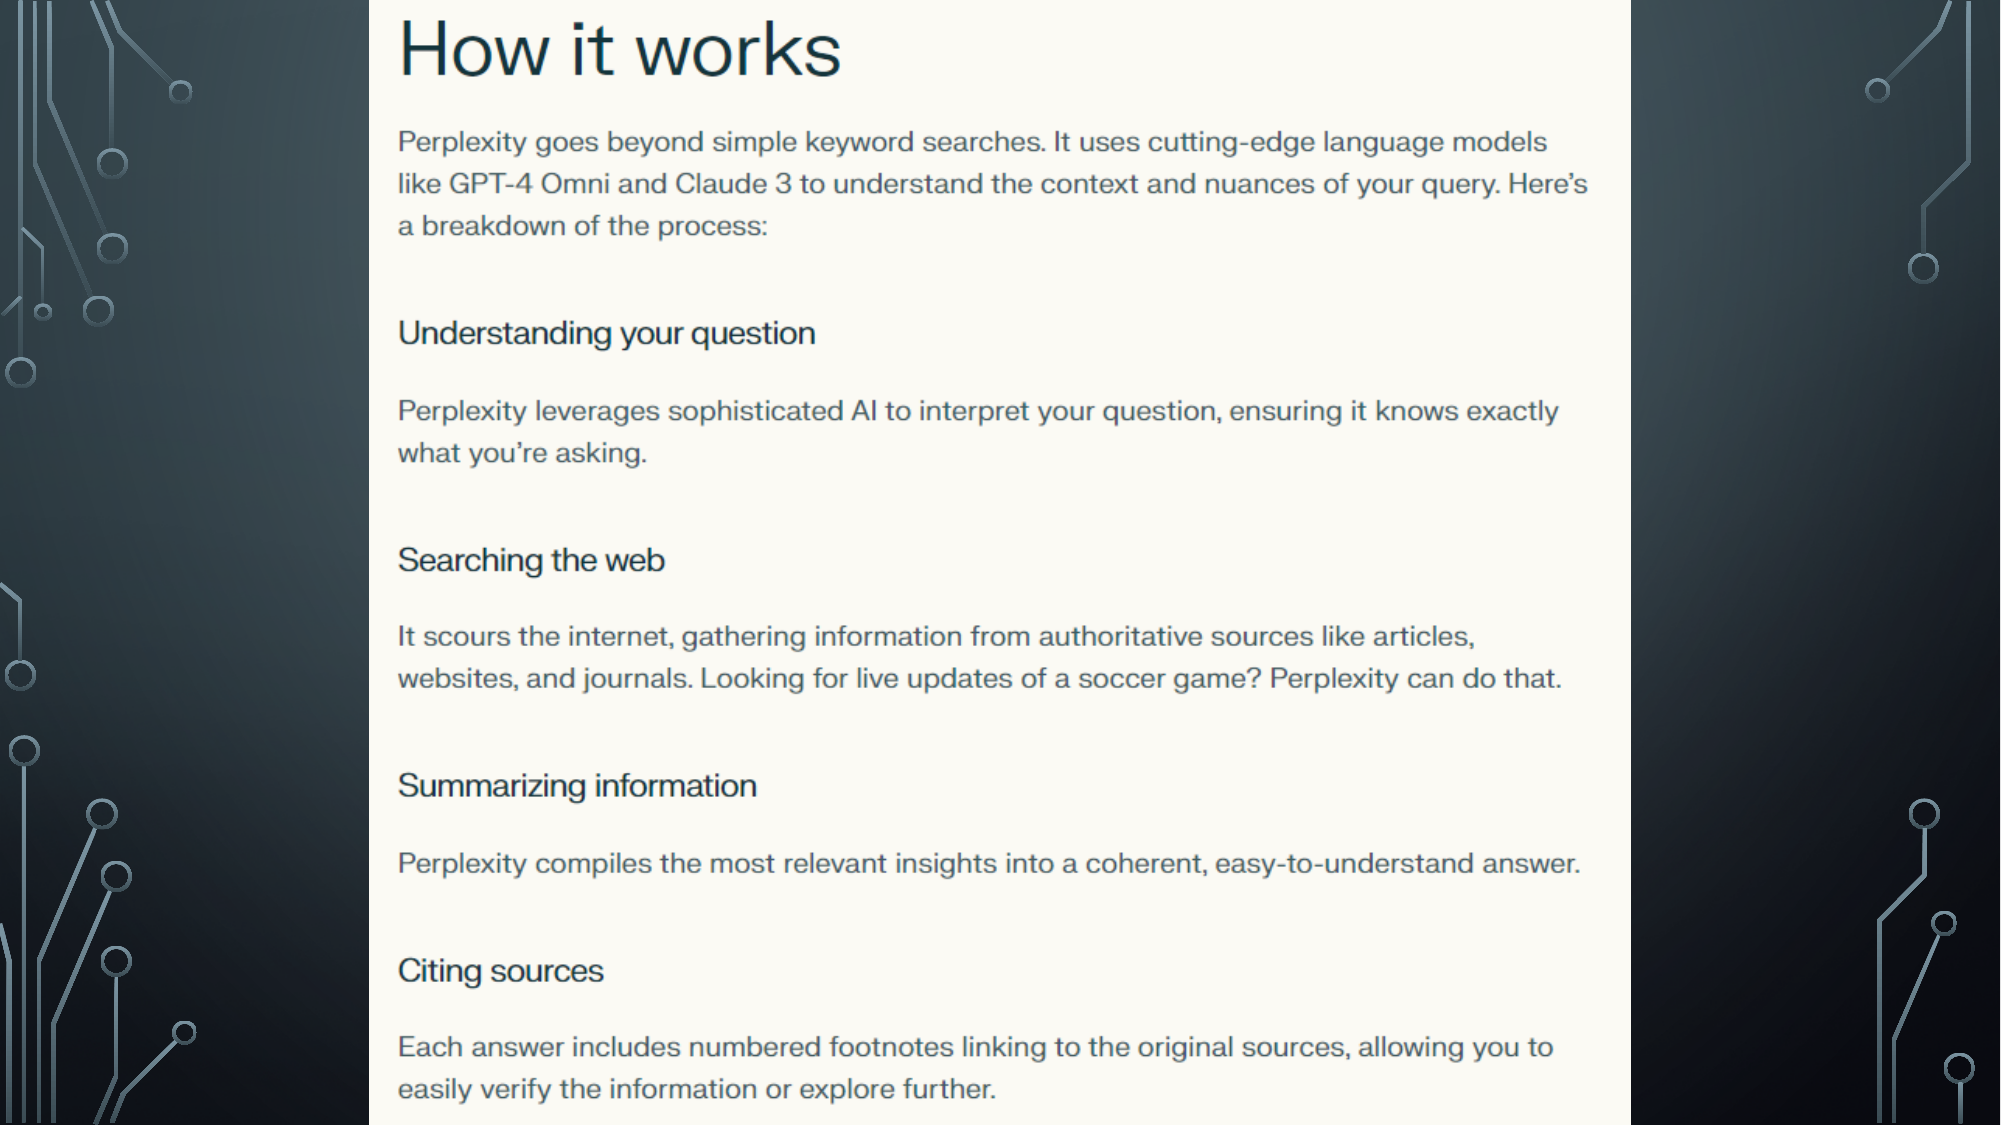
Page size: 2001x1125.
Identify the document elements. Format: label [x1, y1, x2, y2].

picture [368, 0, 1632, 1125]
